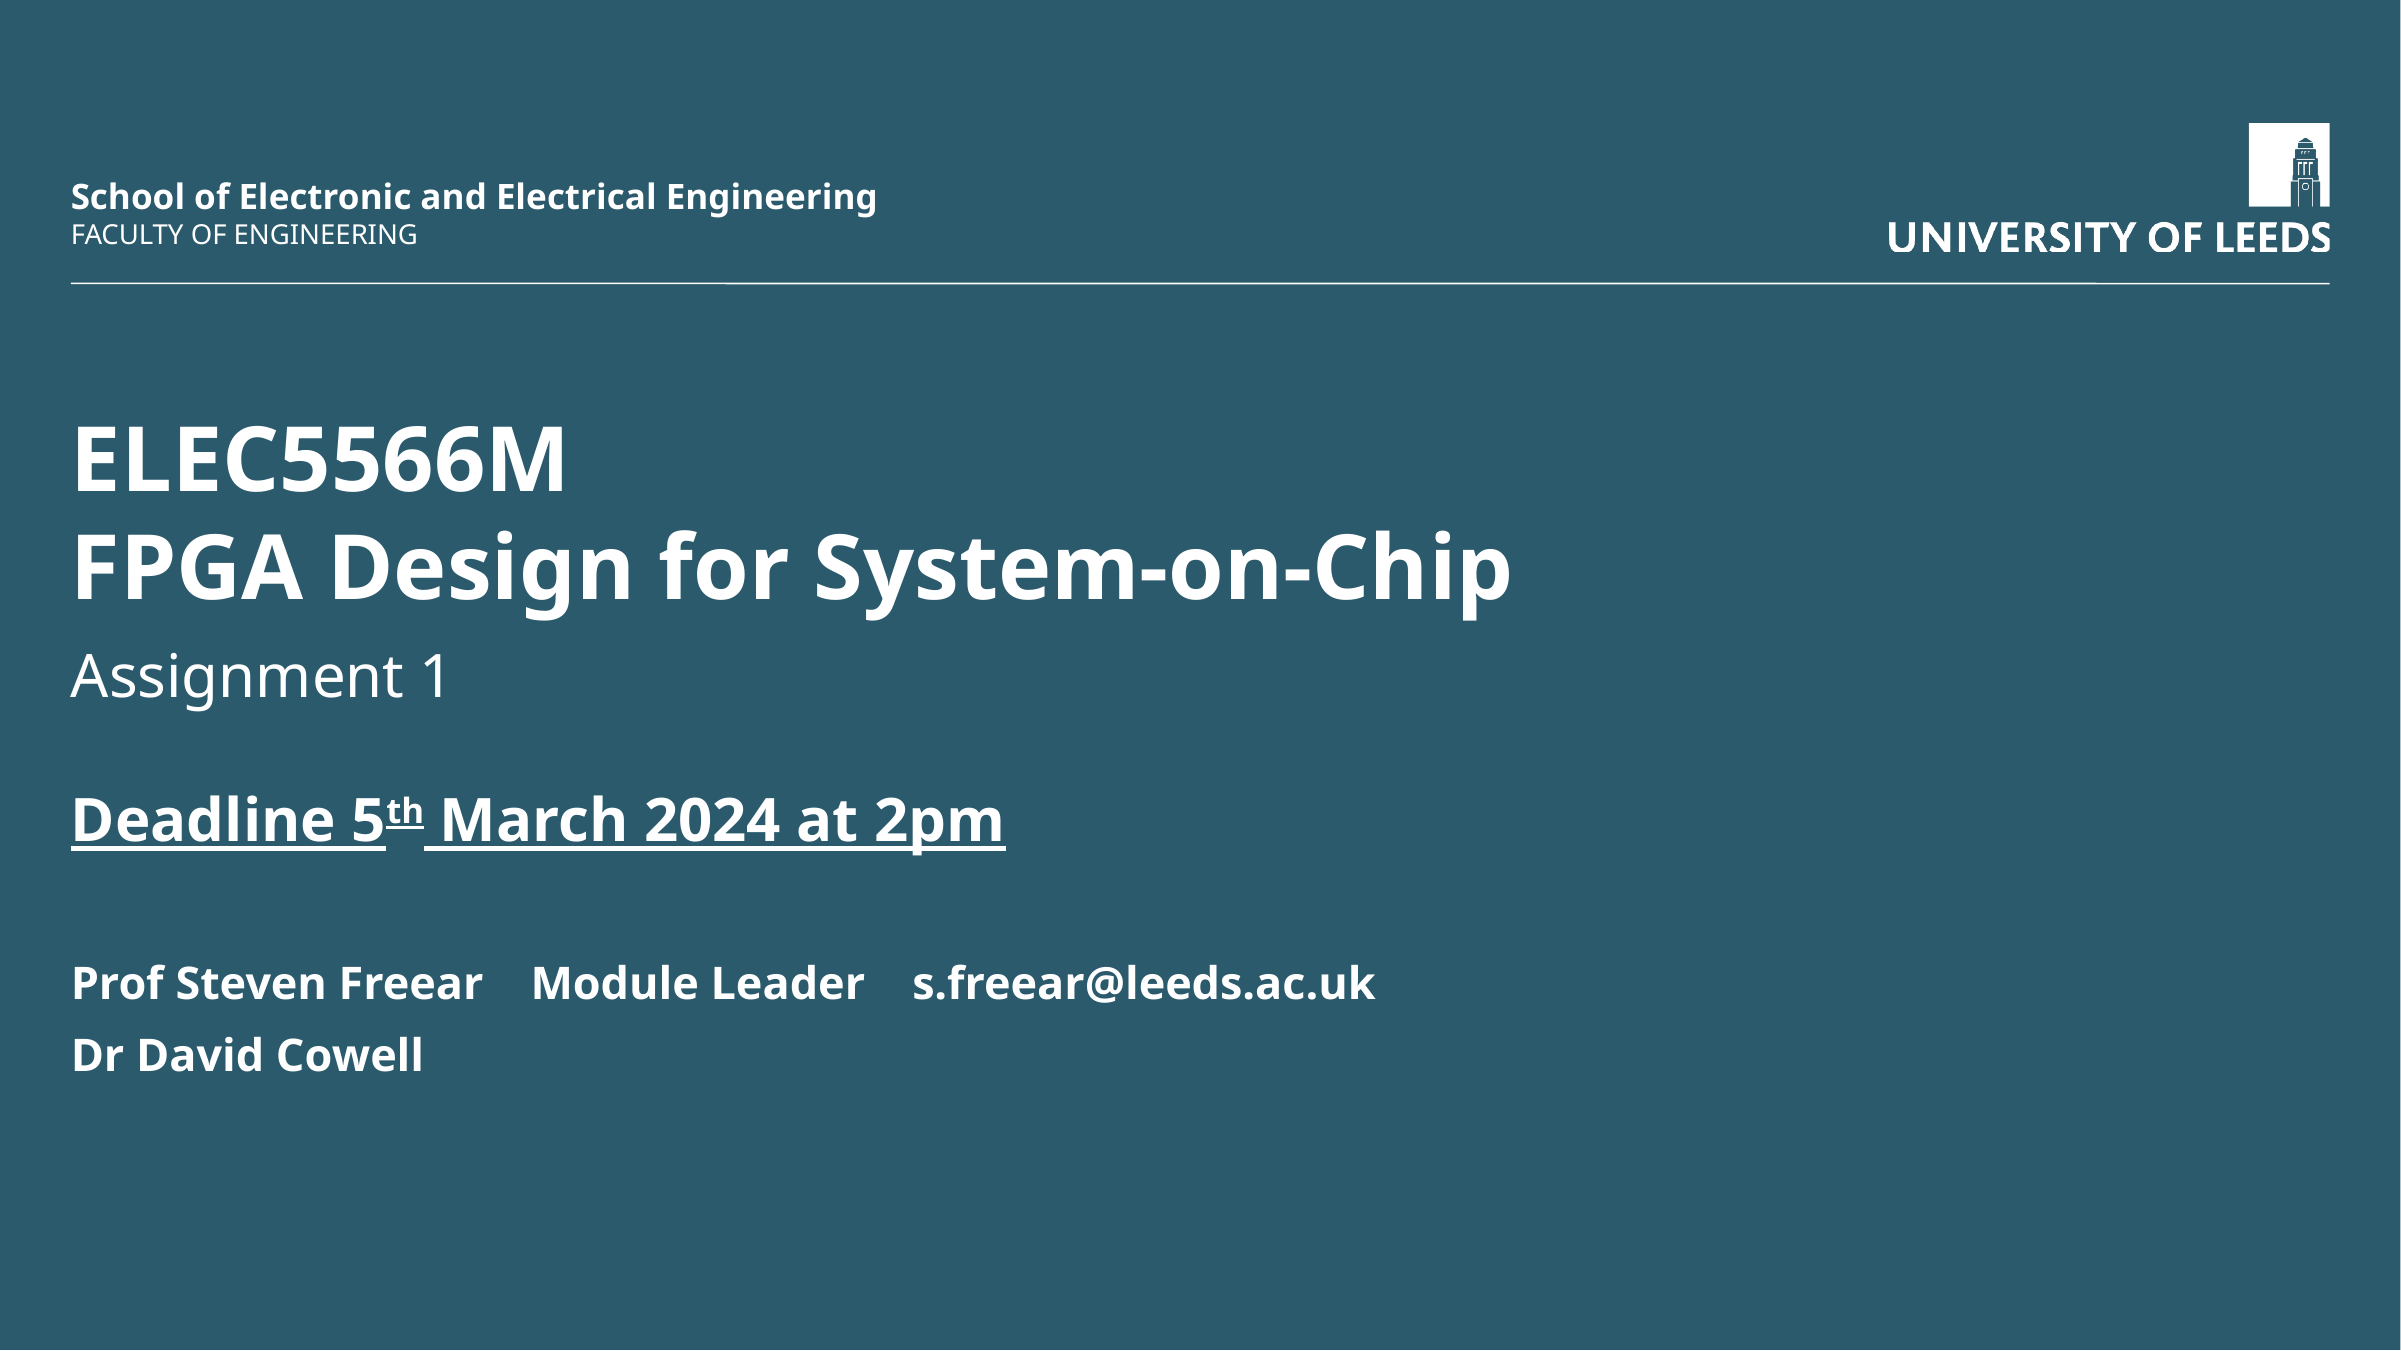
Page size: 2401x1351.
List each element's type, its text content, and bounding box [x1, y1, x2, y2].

title ELEC5566M FPGA Design for System-on-Chip [70, 439, 2330, 618]
list Prof Steven Freear Module Leader s.freear@leeds.ac.uk Dr David Cowell [70, 896, 2330, 1081]
subtitle Assignment 1 Deadline 5th March 2024 at 2pm [70, 637, 2330, 875]
